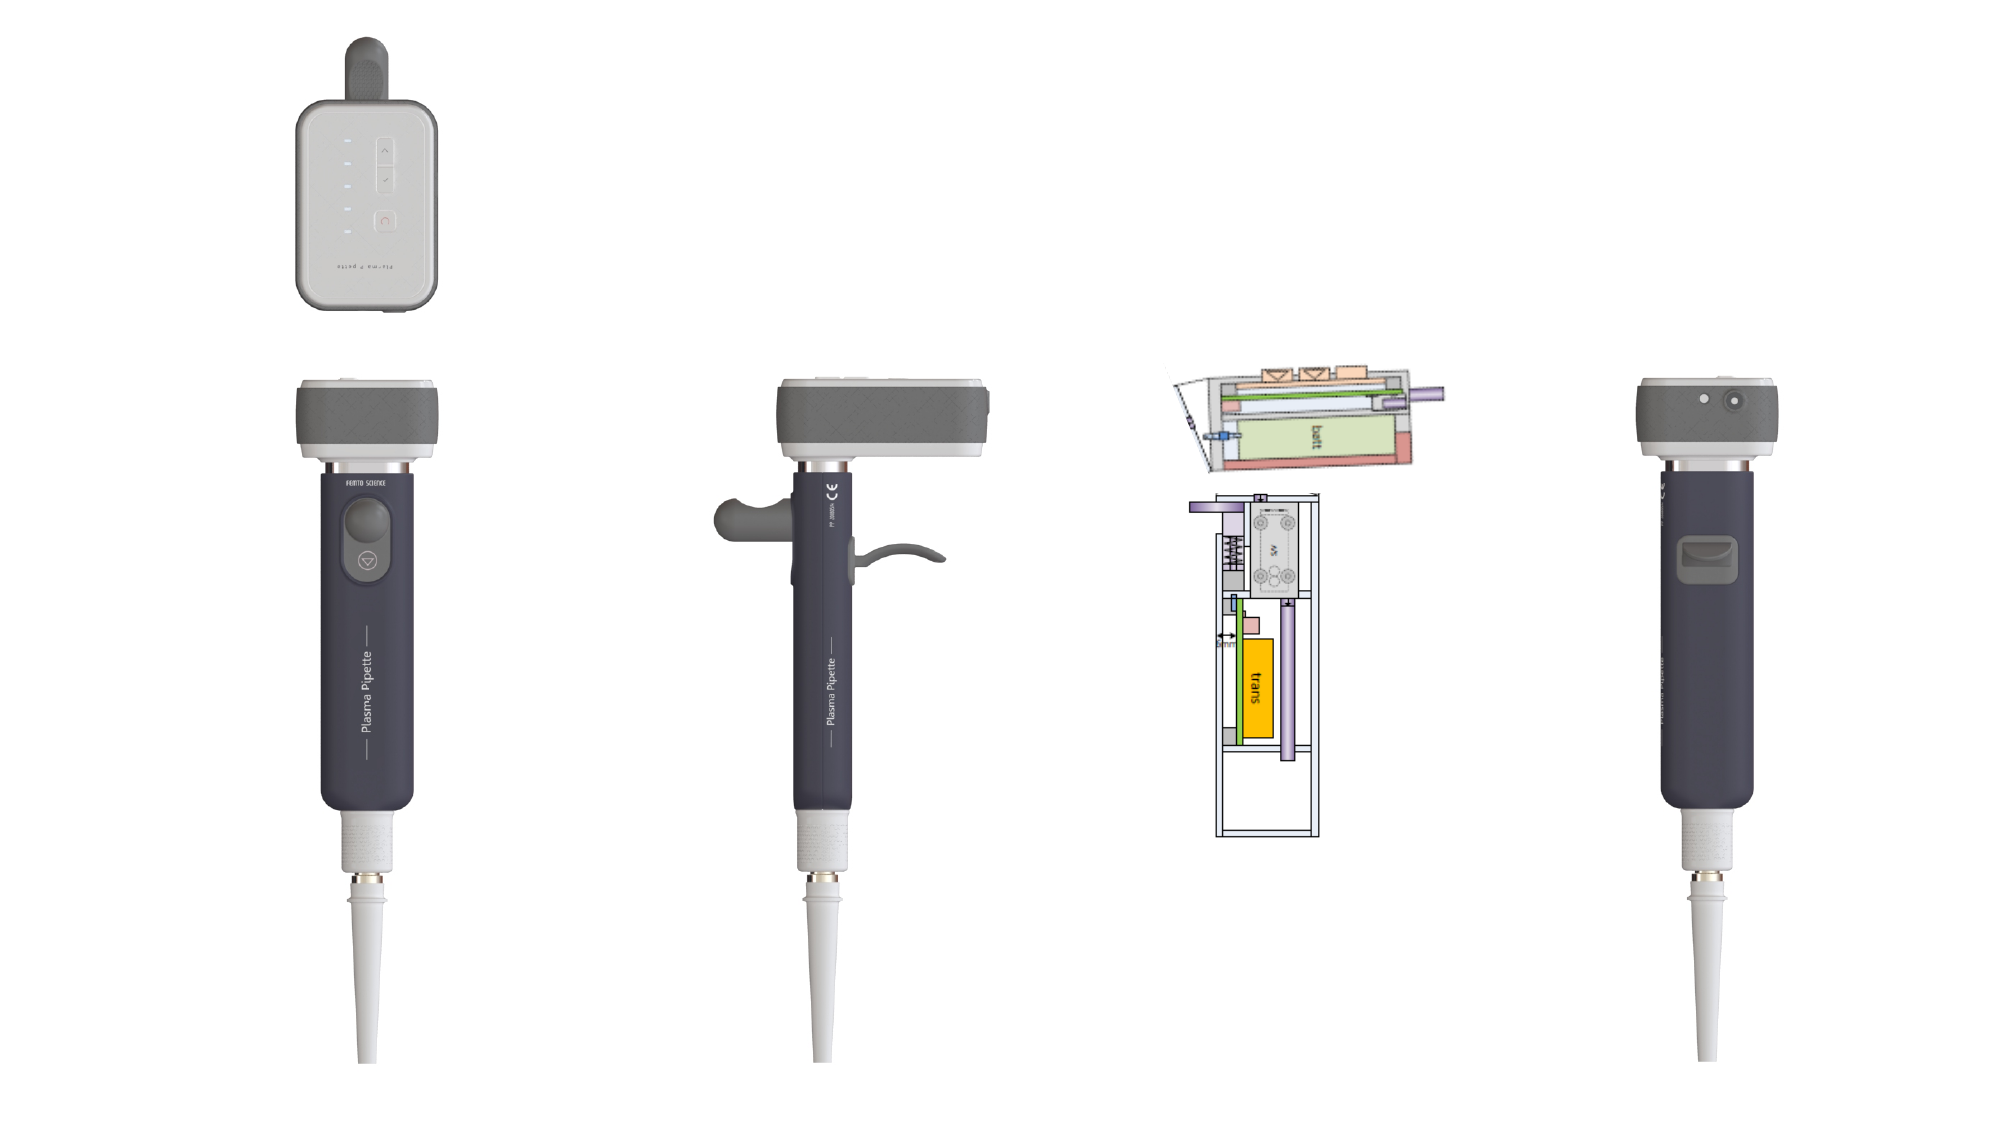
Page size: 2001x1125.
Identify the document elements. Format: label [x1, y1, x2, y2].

picture [1625, 363, 1790, 1090]
picture [689, 352, 1022, 1078]
picture [1155, 262, 1487, 846]
picture [246, 350, 472, 1089]
picture [259, 0, 475, 343]
